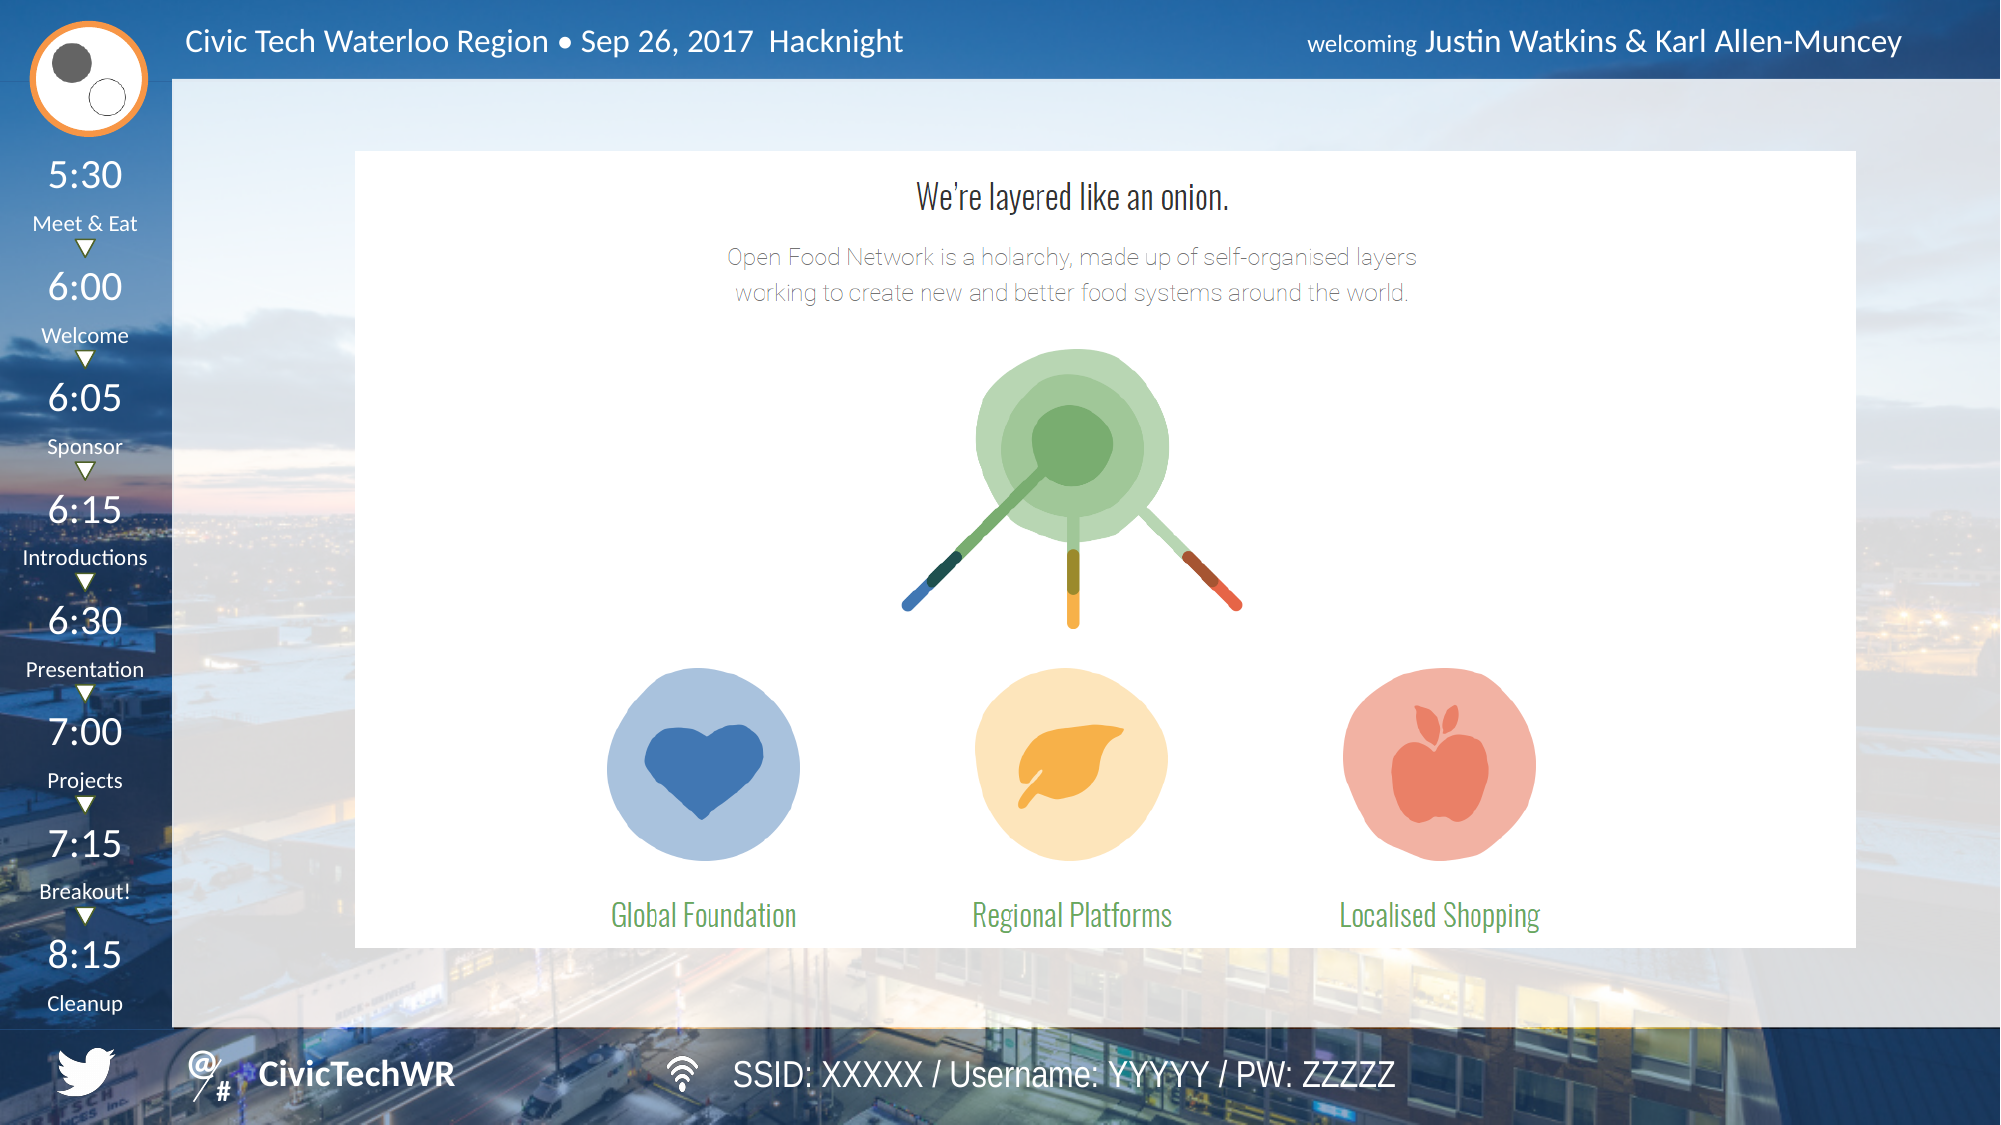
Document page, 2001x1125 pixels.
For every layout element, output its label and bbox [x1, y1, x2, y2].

picture [652, 1049, 712, 1099]
picture [355, 151, 1856, 948]
picture [56, 1042, 116, 1102]
picture [51, 41, 127, 117]
